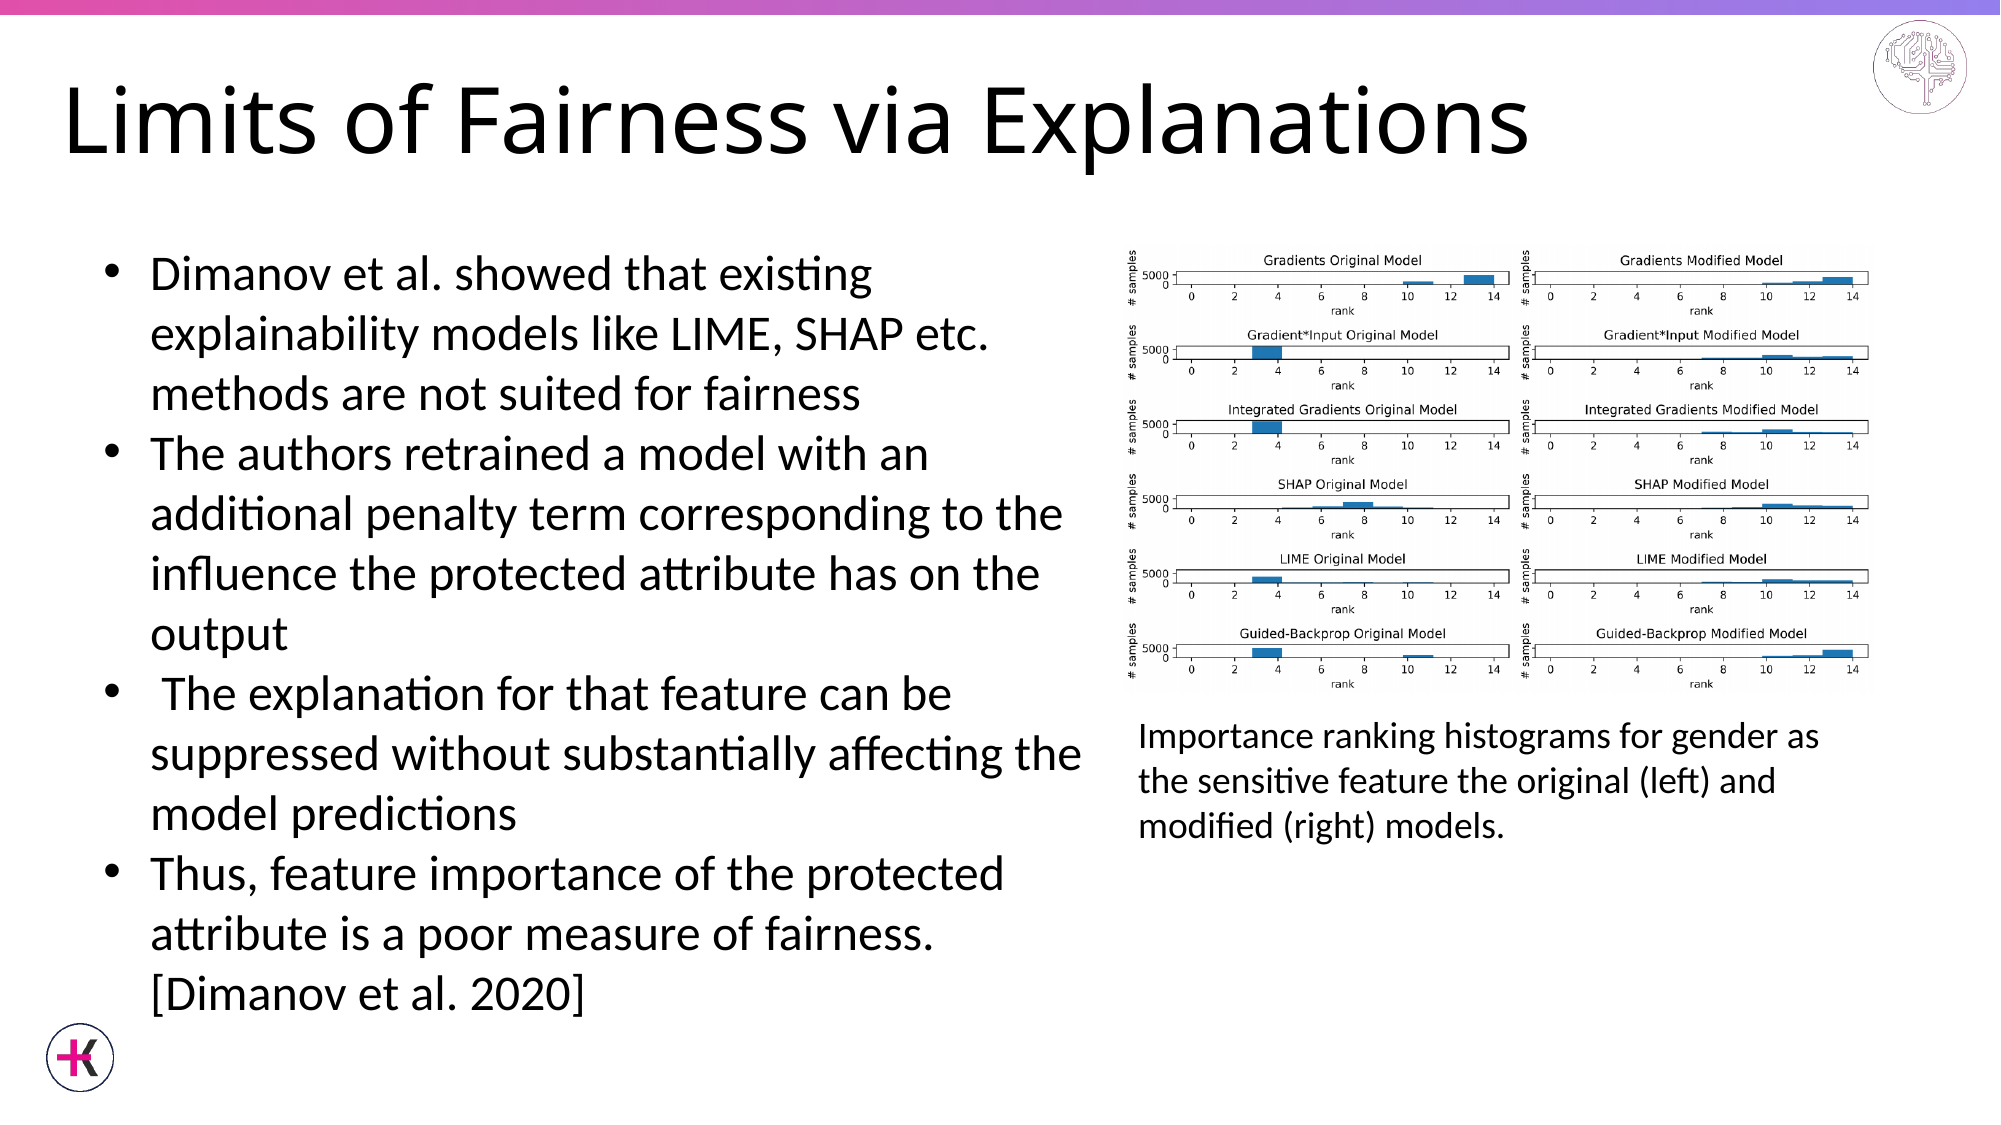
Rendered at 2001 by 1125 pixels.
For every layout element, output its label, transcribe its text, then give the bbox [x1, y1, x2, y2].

picture [0, 0, 2000, 15]
picture [1873, 20, 1967, 114]
text_box Dimanov et al. showed that existing explainability models like LIME, SHAP etc. methods are not suited for fairness The authors retrained a model with an additional penalty term corresponding to the influence the protected attribute has on the output The explanation for that feature can be suppressed without substantially affecting the model predictions Thus, feature importance of the protected attribute is a poor measure of fairness. [Dimanov et al. 2020] [88, 232, 1124, 1028]
title Limits of Fairness via Explanations [46, 15, 1772, 233]
picture [46, 1023, 114, 1092]
picture [1123, 244, 1874, 693]
text_box Importance ranking histograms for gender as the sensitive feature the original (left) and modified (right) models. [1123, 704, 1874, 854]
